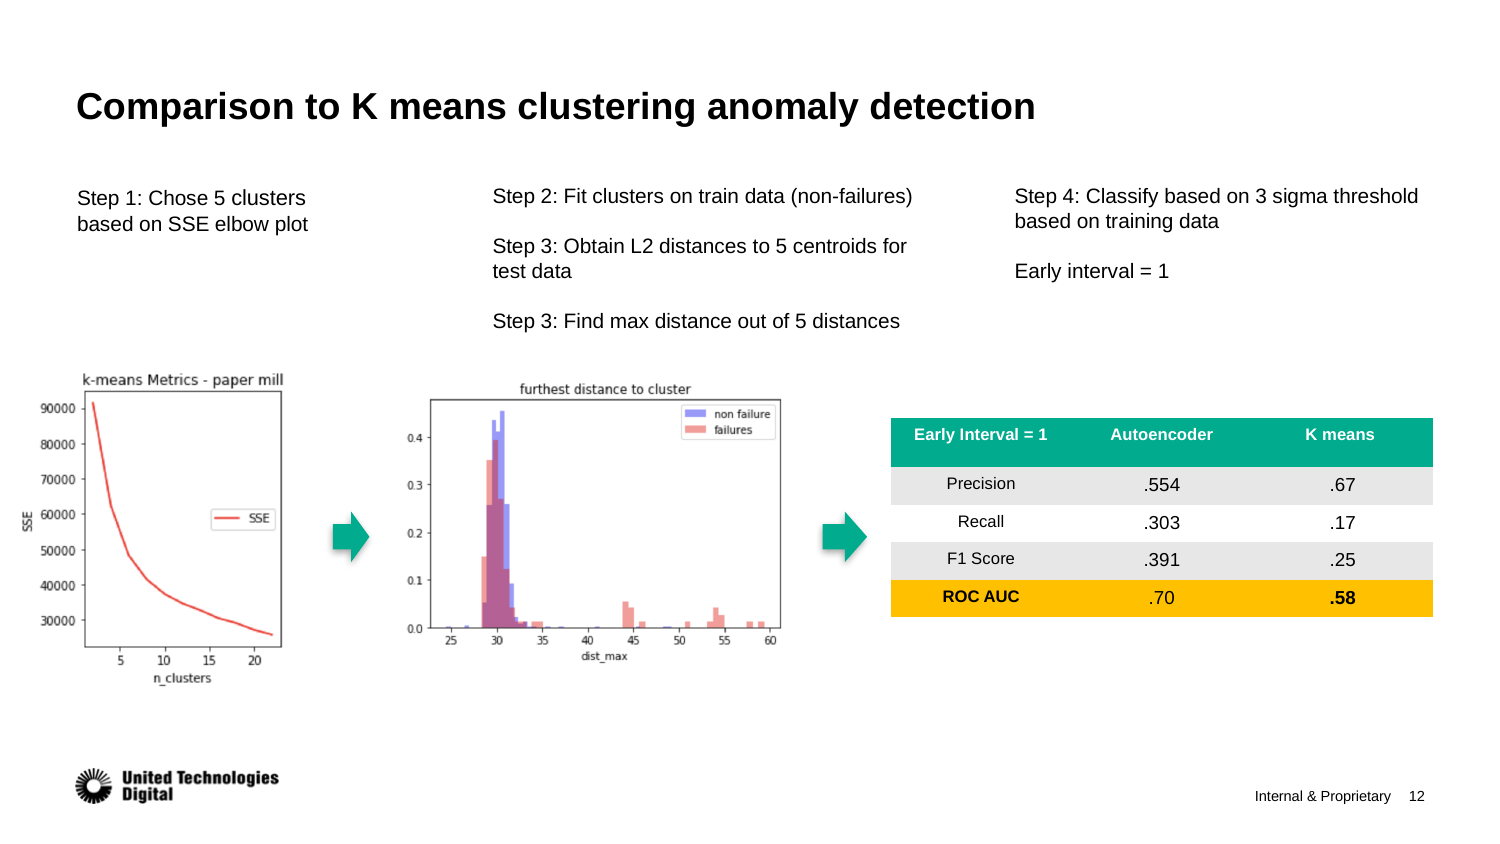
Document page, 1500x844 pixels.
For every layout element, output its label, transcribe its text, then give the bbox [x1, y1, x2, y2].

text_box Step 4: Classify based on 3 sigma threshold based on training data Early interval = 1 [998, 175, 1465, 291]
text_box Step 2: Fit clusters on train data (non-failures) Step 3: Obtain L2 distances to 5 centroids for test data Step 3: Find max distance out of 5 distances [476, 175, 935, 341]
table_cell Precision [891, 467, 1071, 505]
table_cell .554 [1071, 467, 1252, 505]
table_cell .391 [1071, 542, 1252, 580]
table_header Autoencoder [1071, 418, 1252, 467]
title Comparison to K means clustering anomaly detection [61, 57, 1412, 151]
table_cell Recall [891, 505, 1071, 542]
table_cell .67 [1252, 467, 1433, 505]
table_cell ROC AUC [891, 580, 1071, 617]
table_cell .58 [1252, 580, 1433, 617]
table_cell .70 [1071, 580, 1252, 617]
picture [384, 377, 808, 664]
text_box Step 1: Chose 5 clusters based on SSE elbow plot [61, 176, 378, 243]
text_box [821, 510, 868, 563]
table_header K means [1252, 418, 1433, 467]
table_header Early Interval = 1 [891, 418, 1071, 467]
table_cell .303 [1071, 505, 1252, 542]
table_cell .25 [1252, 542, 1433, 580]
picture [13, 369, 292, 691]
table_cell .17 [1252, 505, 1433, 542]
text_box [332, 510, 371, 563]
table_cell F1 Score [891, 542, 1071, 580]
picture [75, 768, 279, 804]
